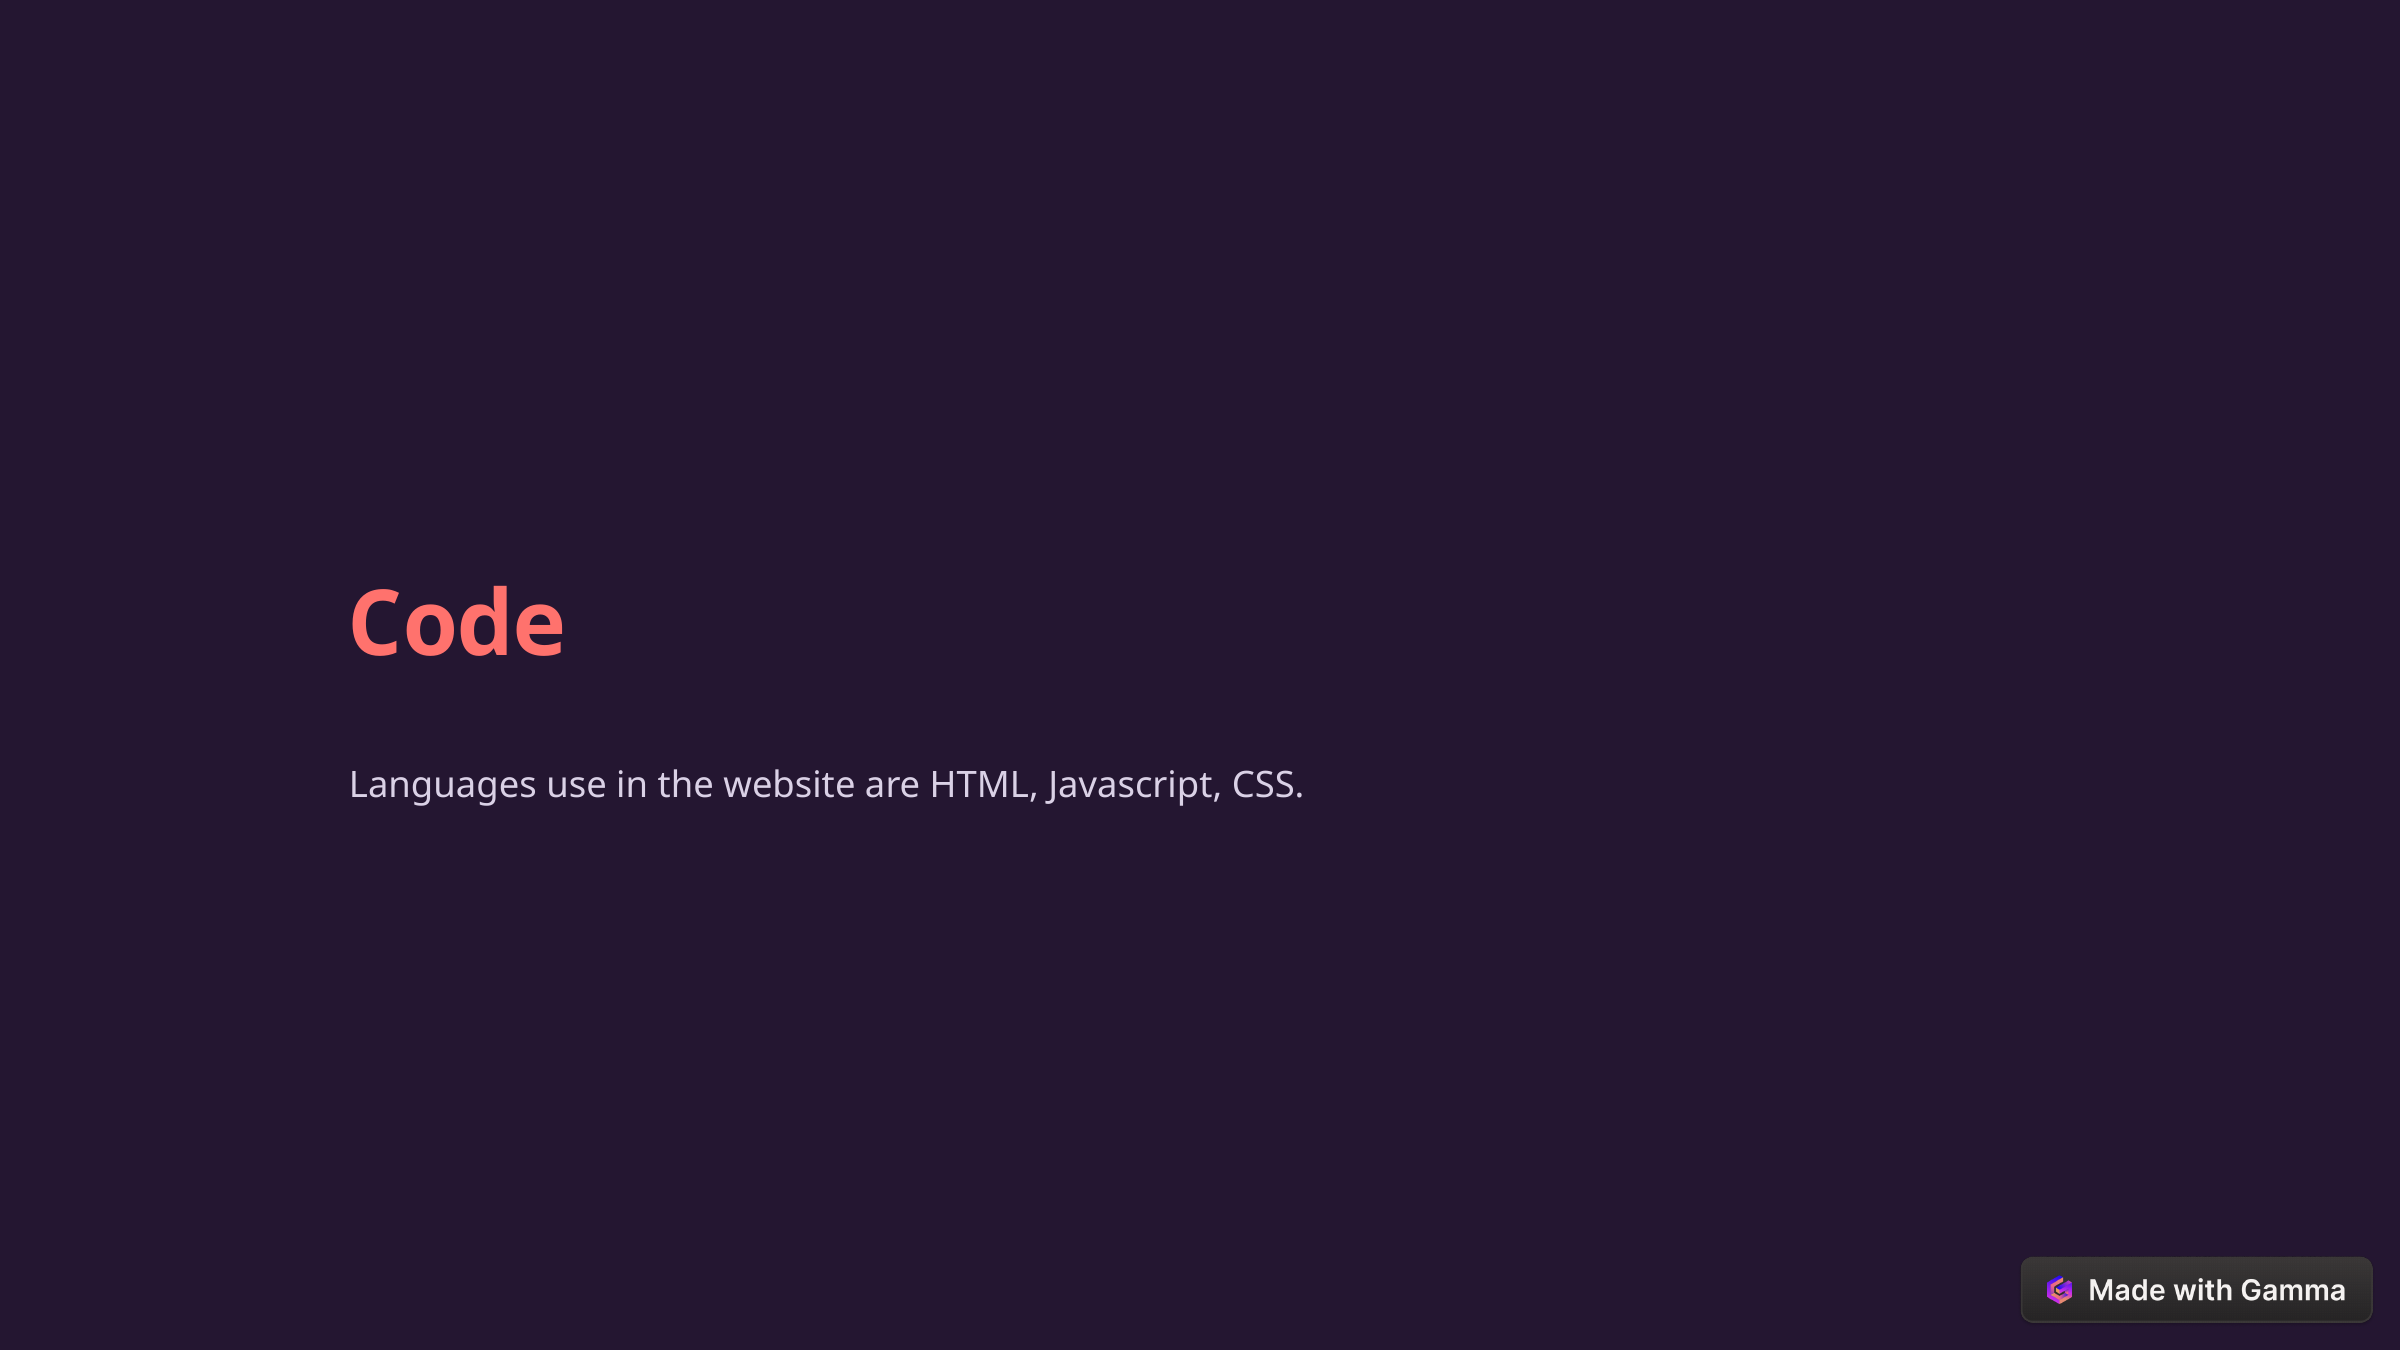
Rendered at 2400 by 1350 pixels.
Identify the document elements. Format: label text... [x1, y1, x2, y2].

text_box Code [334, 552, 1064, 667]
picture [2008, 1244, 2385, 1335]
text_box [0, 0, 2400, 1350]
text_box Languages use in the website are HTML, Javascript, CSS. [334, 739, 2066, 798]
